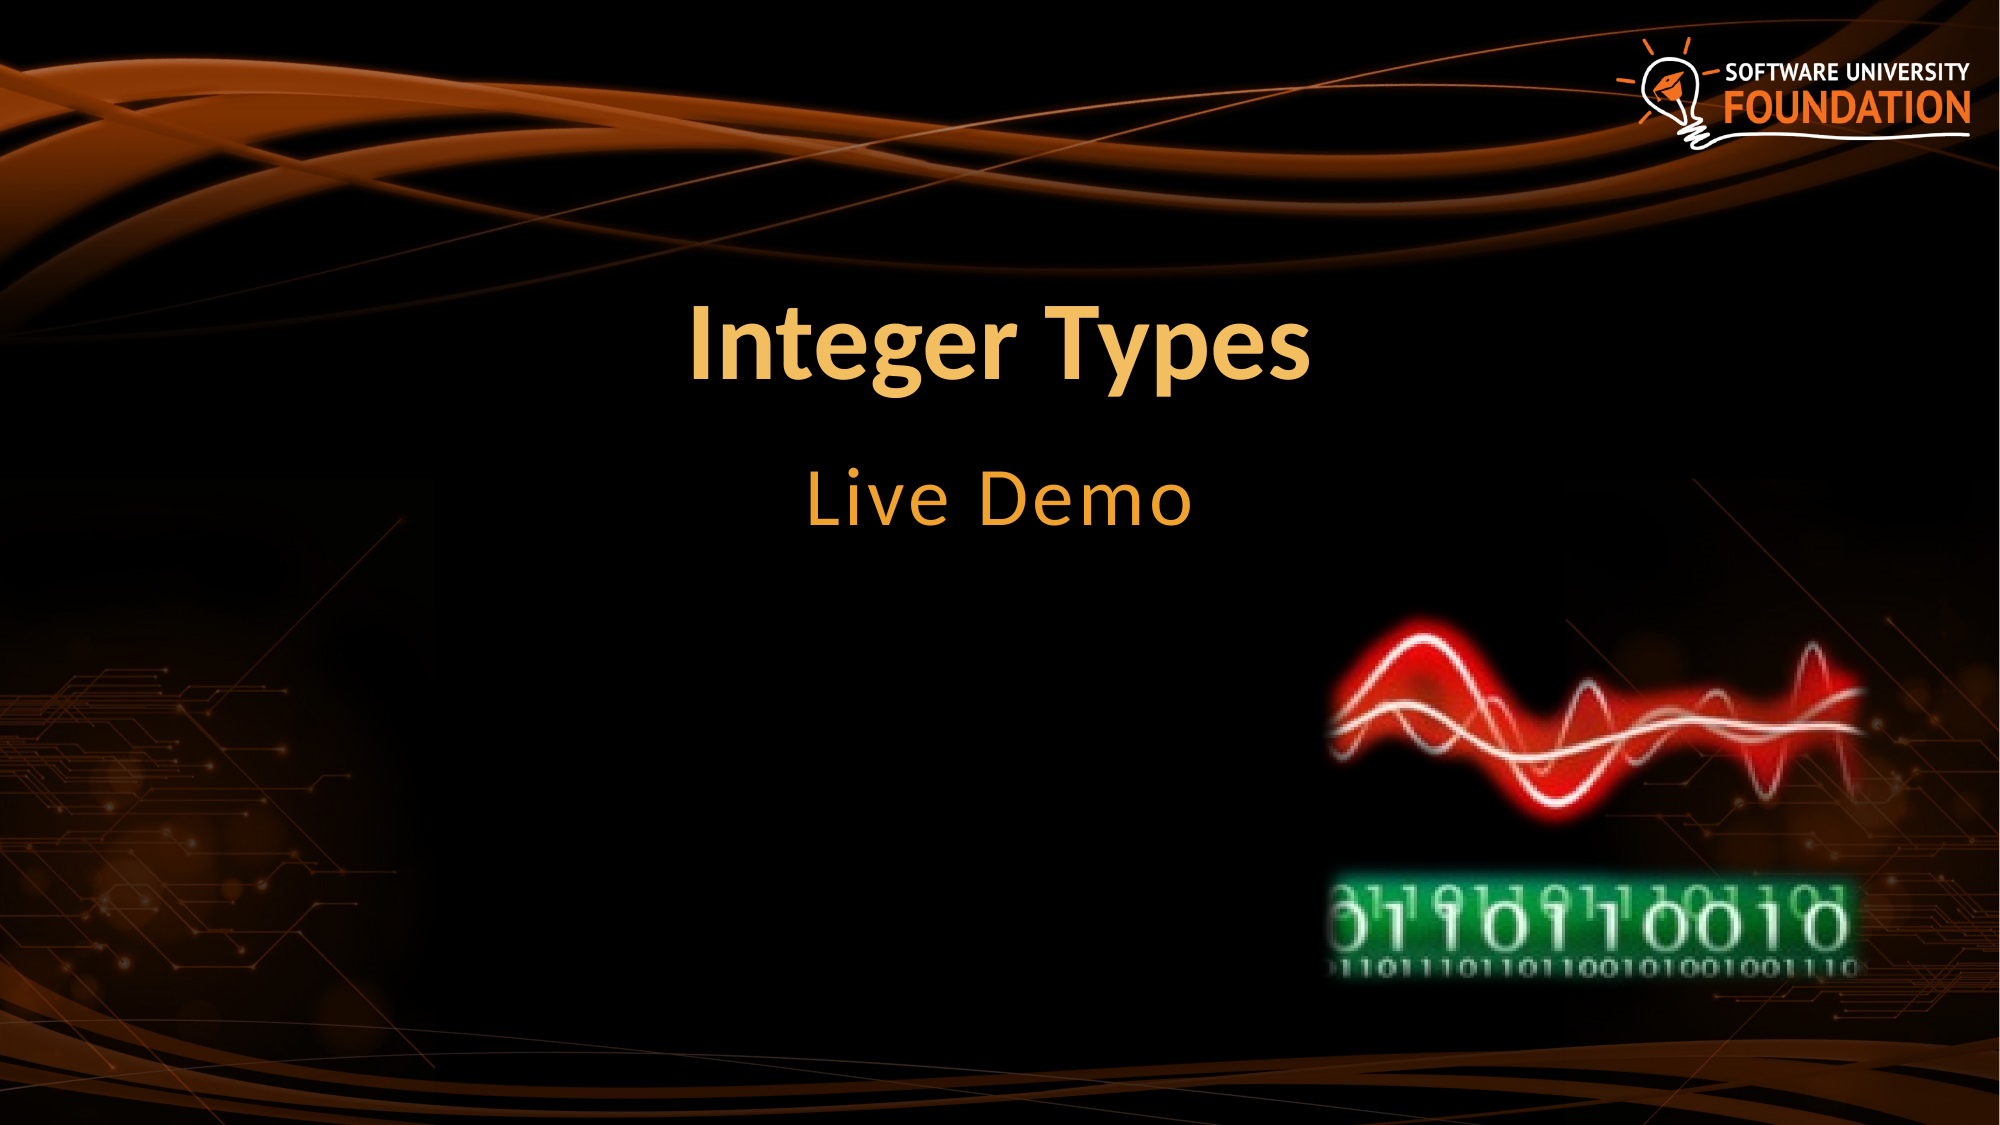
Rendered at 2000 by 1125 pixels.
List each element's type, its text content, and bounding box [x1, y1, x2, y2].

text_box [87, 490, 742, 1034]
picture [0, 0, 2000, 1125]
subtitle Live Demo [324, 431, 1675, 550]
title Integer Types [324, 275, 1675, 410]
